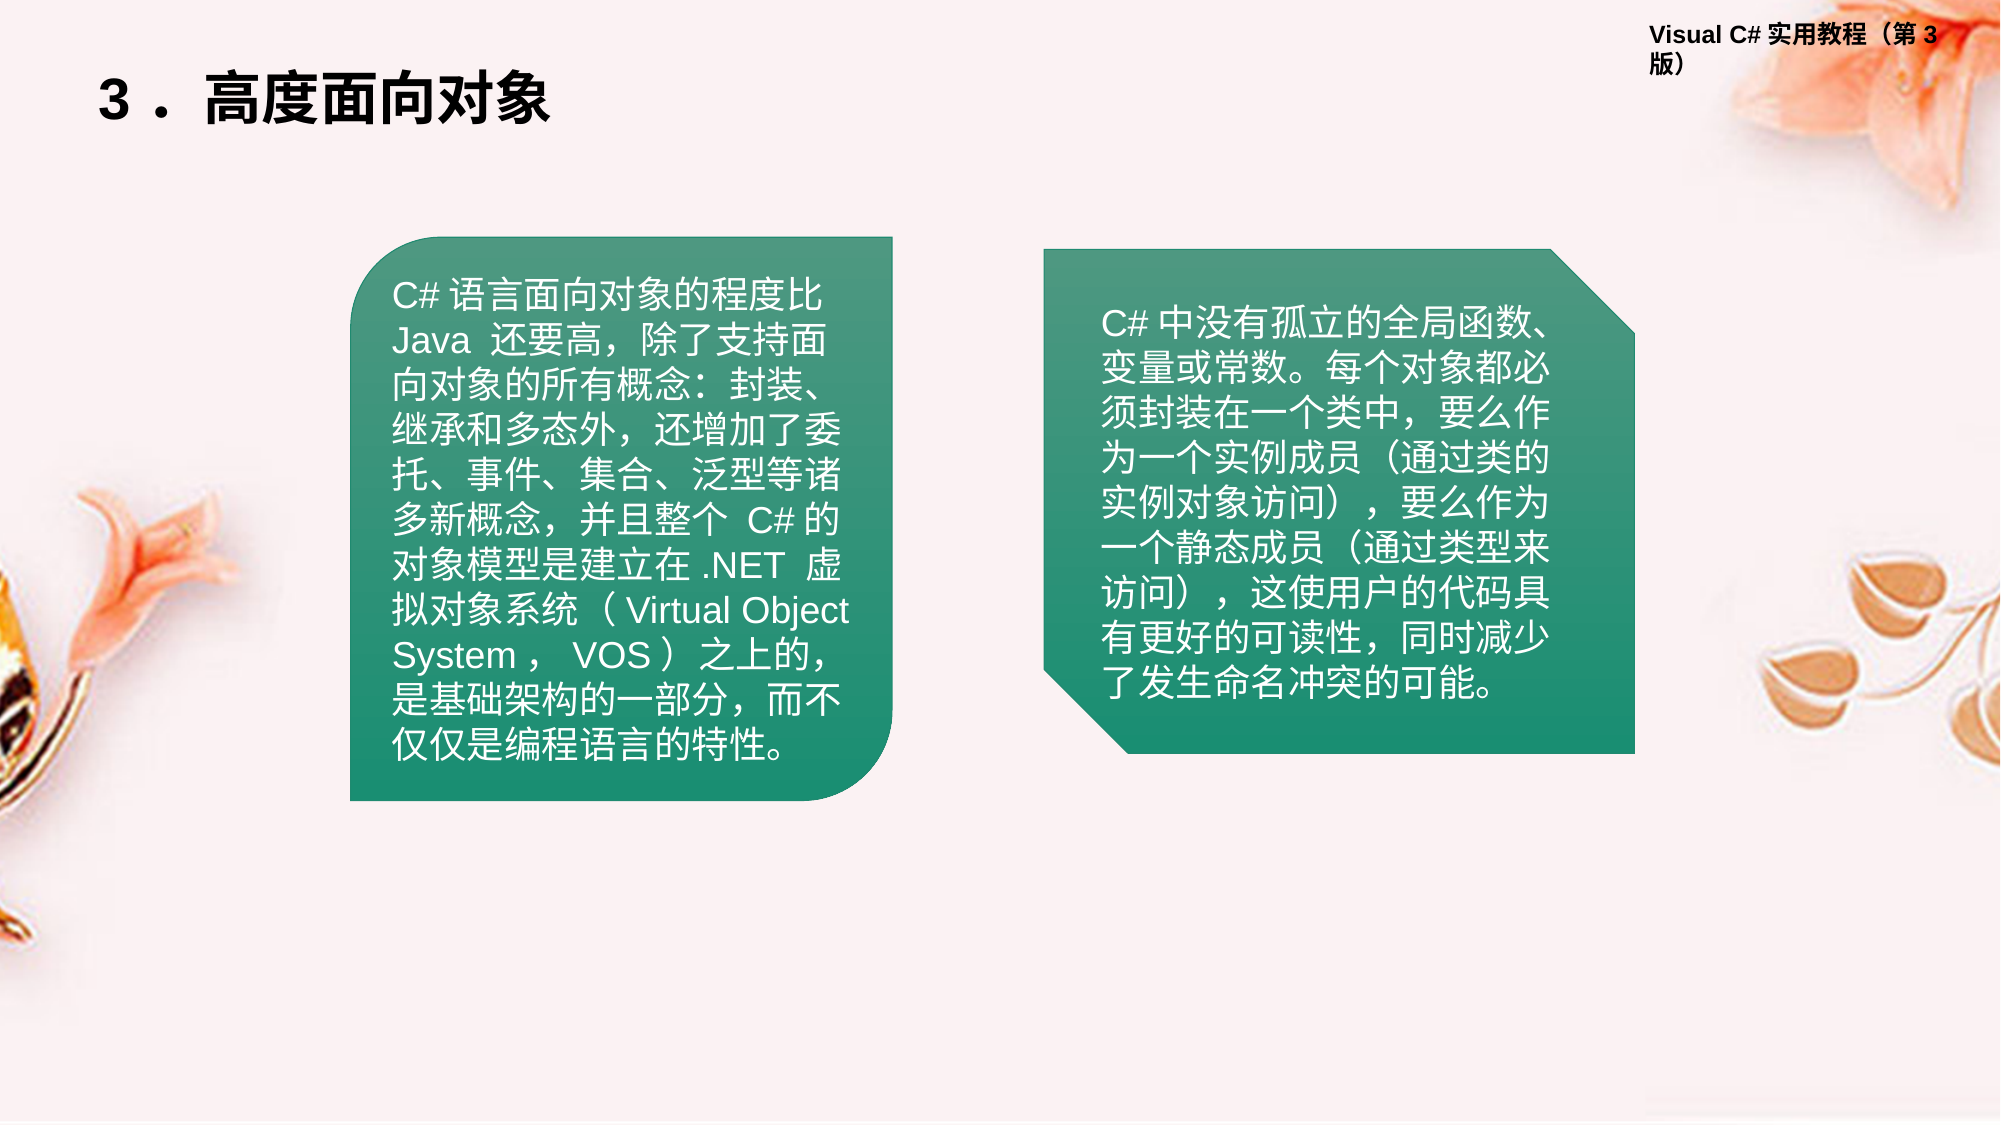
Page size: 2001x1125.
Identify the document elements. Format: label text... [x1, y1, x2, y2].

picture [0, 0, 2001, 1125]
text_box C#语言面向对象的程度比 Java 还要高，除了支持面向对象的所有概念：封装、继承和多态外，还增加了委托、事件、集合、泛型等诸多新概念，并且整个 C#的对象模型是建立在.NET 虚拟对象系统（Virtual Object System，VOS）之上的，是基础架构的一部分，而不仅仅是编程语言的特性。 [350, 236, 893, 802]
text_box C#中没有孤立的全局函数、变量或常数。每个对象都必须封装在一个类中，要么作为一个实例成员（通过类的实例对象访问），要么作为一个静态成员（通过类型来访问），这使用户的代码具有更好的可读性，同时减少了发生命名冲突的可能。 [1043, 248, 1635, 754]
text_box 3．高度面向对象 [83, 61, 618, 139]
